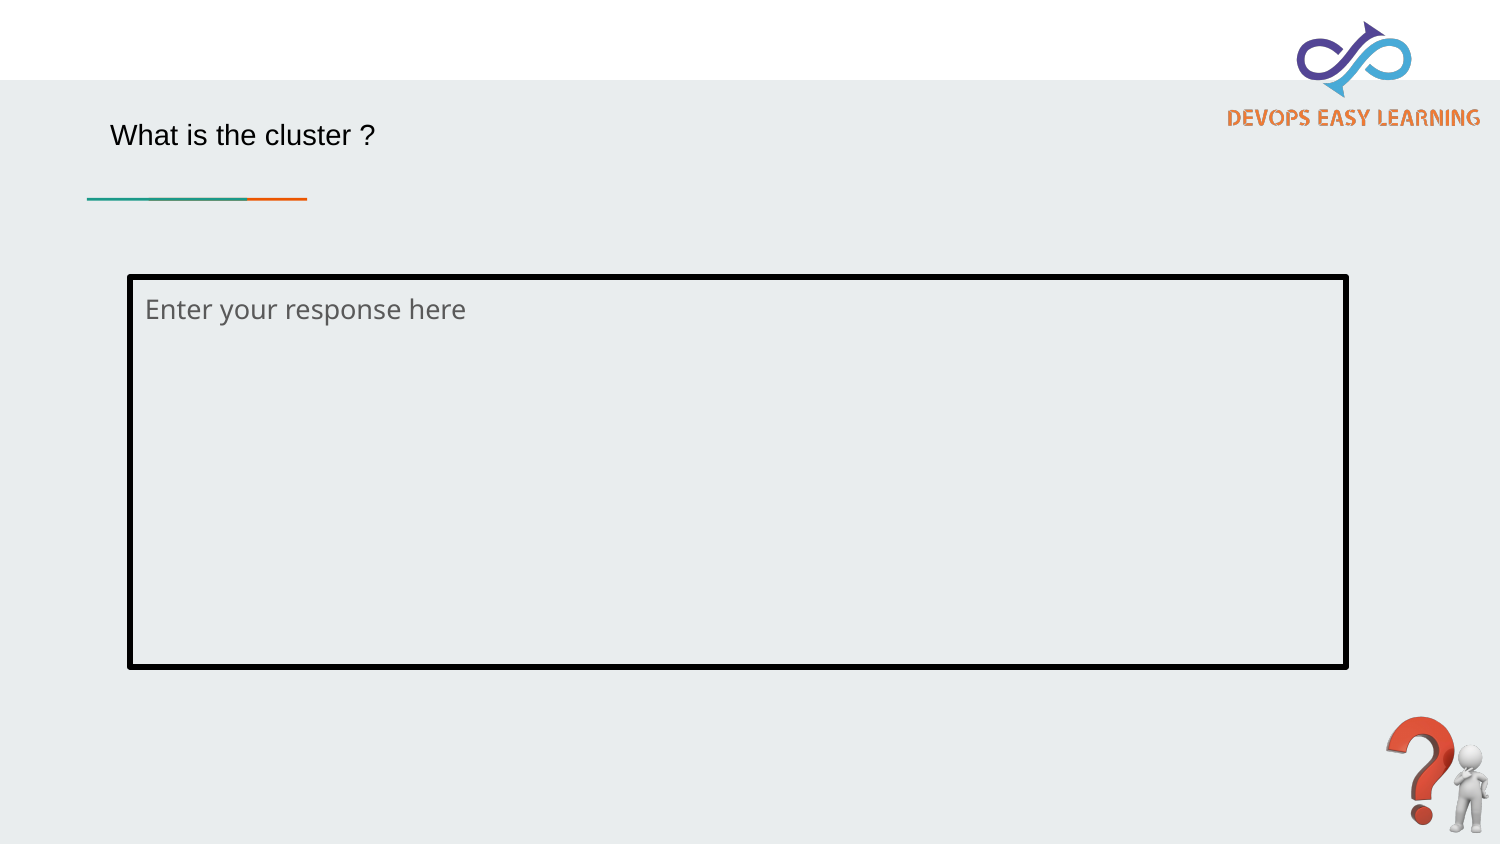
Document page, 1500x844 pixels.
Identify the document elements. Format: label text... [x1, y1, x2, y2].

text_box What is the cluster ? [95, 101, 1226, 202]
text_box Enter your response here [129, 277, 1346, 667]
picture [1216, 9, 1492, 148]
picture [1378, 706, 1500, 844]
